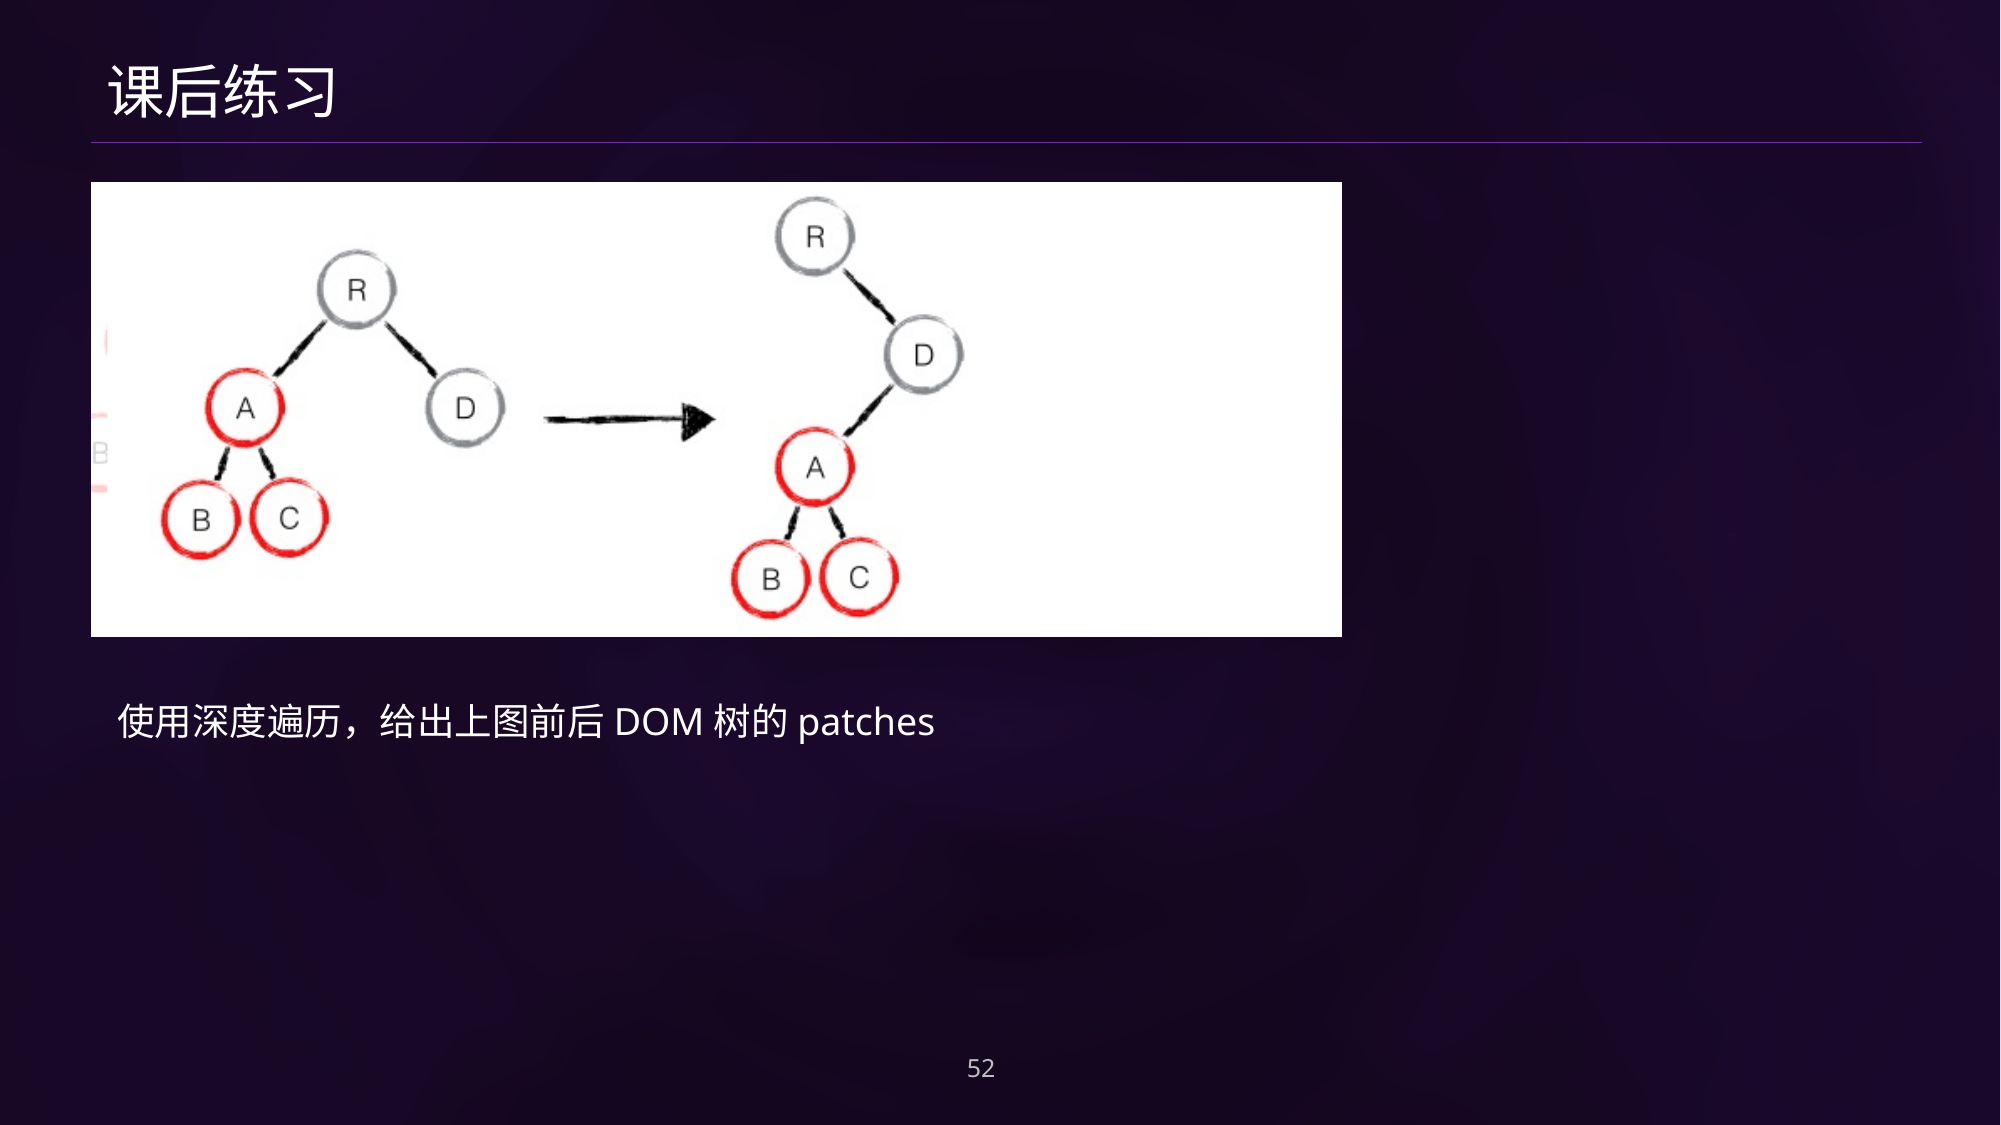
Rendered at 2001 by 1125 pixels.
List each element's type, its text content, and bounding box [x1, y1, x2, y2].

picture [0, 0, 2001, 1125]
title 课后练习 [91, 49, 1495, 140]
slide_number 52 [882, 1050, 1080, 1089]
text_box 使用深度遍历，给出上图前后DOM树的patches [102, 690, 1308, 751]
